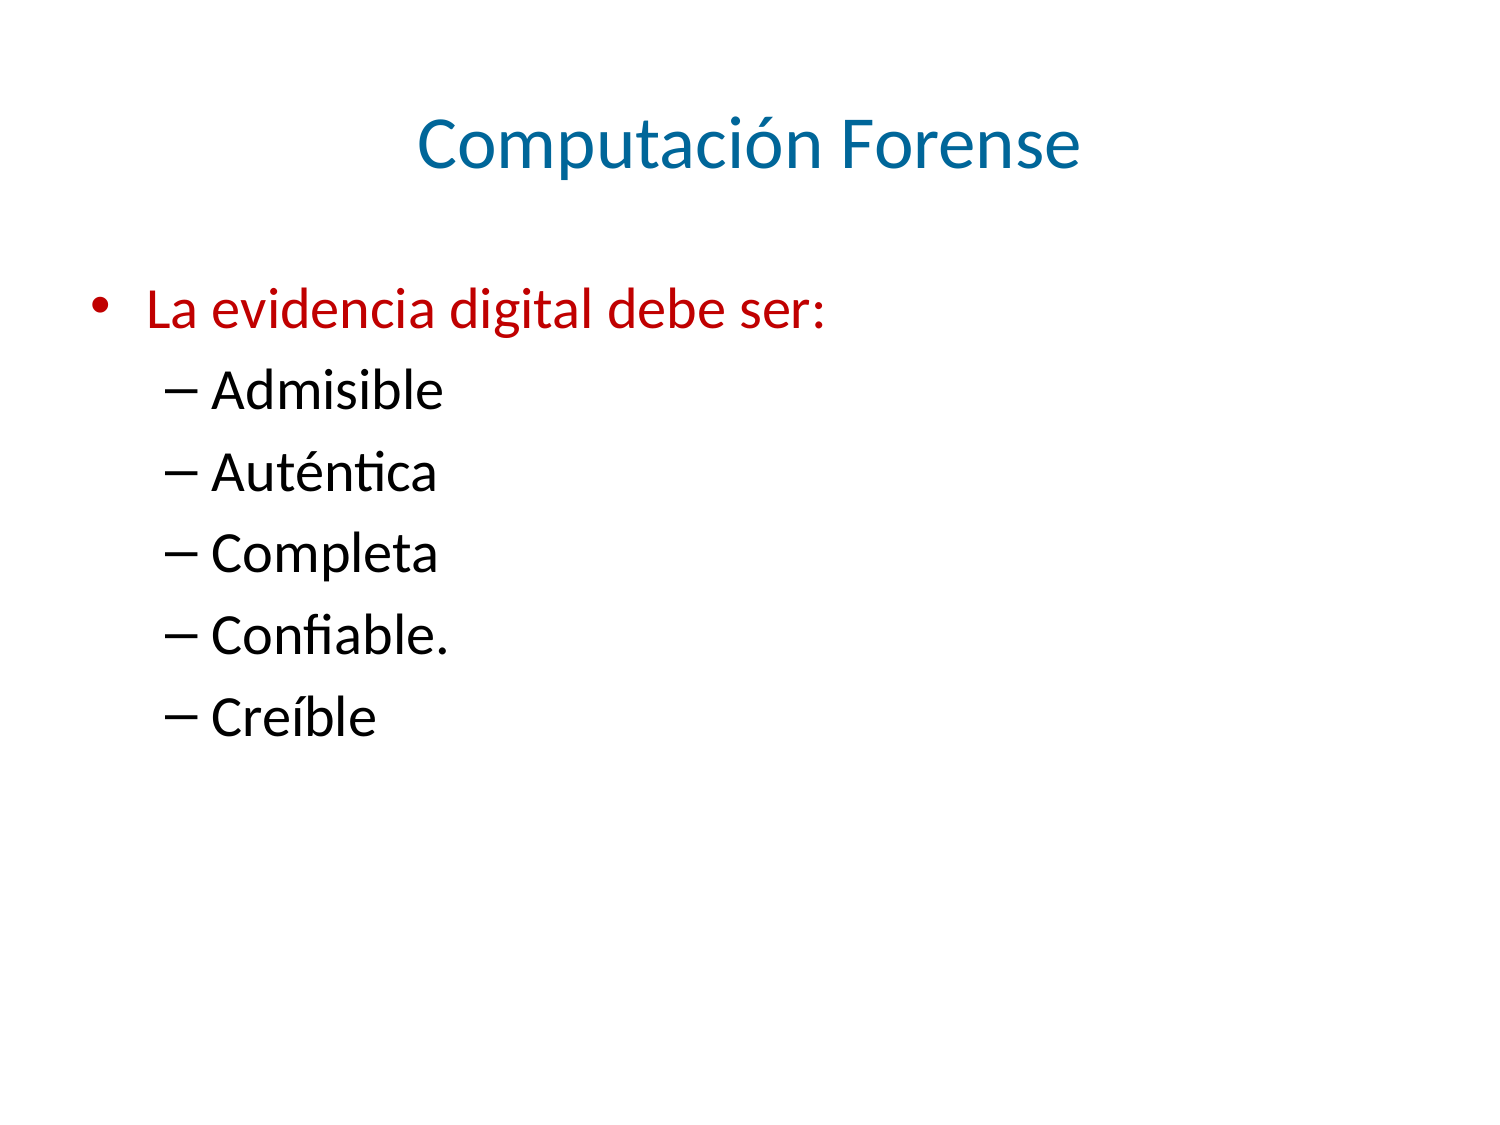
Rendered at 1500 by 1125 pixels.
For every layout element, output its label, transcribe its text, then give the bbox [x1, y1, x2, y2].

list La evidencia digital debe ser: Admisible Auténtica Completa Confiable. Creíble [75, 262, 1425, 1005]
title Computación Forense [75, 45, 1425, 233]
